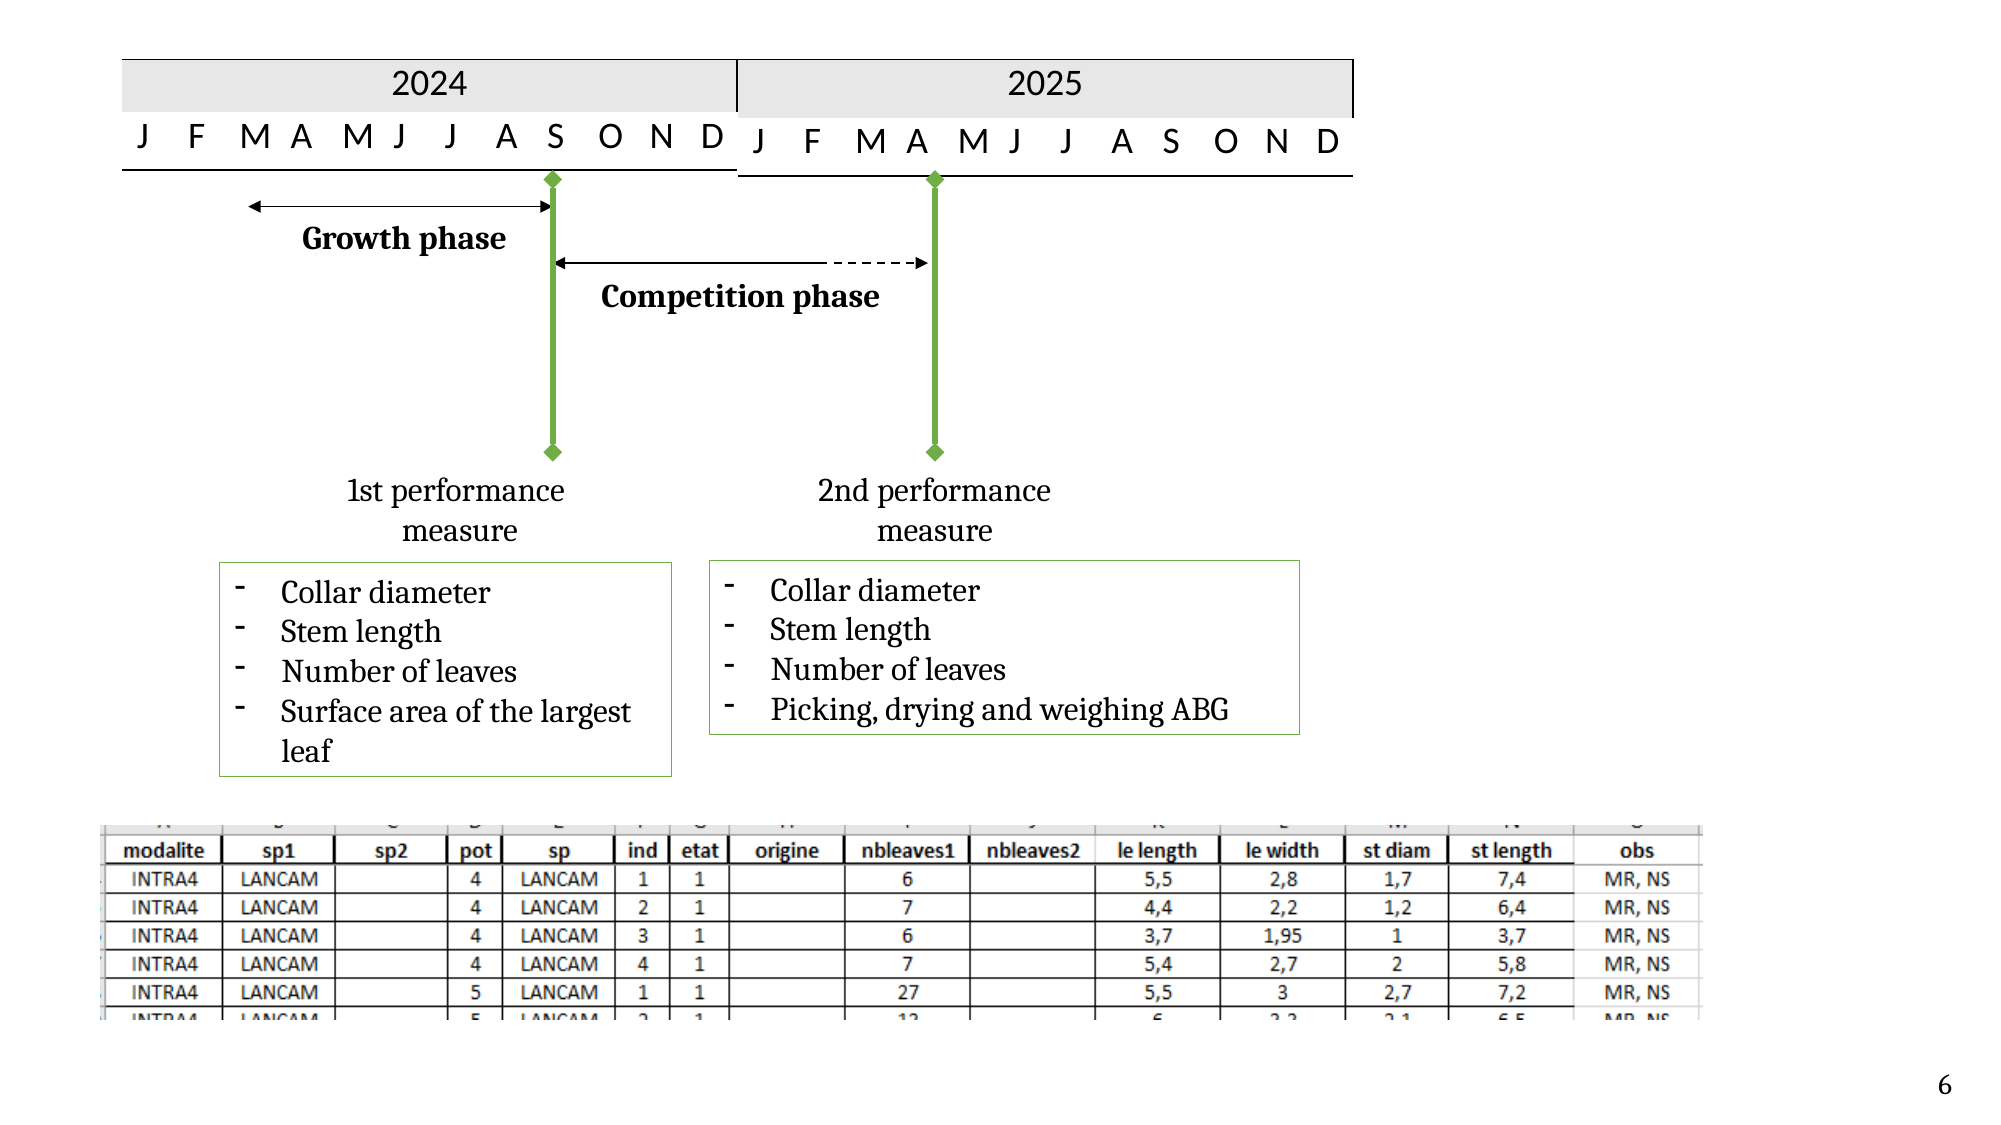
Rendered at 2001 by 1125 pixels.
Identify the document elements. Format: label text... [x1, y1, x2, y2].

table_cell S [532, 112, 583, 169]
table_cell O [1199, 118, 1250, 175]
text_box Collar diameter Stem length Number of leaves Picking, drying and weighing ABG [709, 560, 1300, 735]
table_header 2025 [738, 60, 1352, 118]
table_cell J [1045, 118, 1096, 175]
table_cell M [224, 112, 276, 169]
table_cell F [789, 118, 840, 175]
text_box Collar diameter Stem length Number of leaves Surface area of the largest leaf [219, 562, 672, 777]
table_cell F [173, 112, 224, 169]
text_box 2nd performance measure [803, 460, 1067, 556]
table_cell N [635, 112, 686, 169]
text_box Competition phase [586, 267, 896, 322]
table_cell J [738, 118, 789, 175]
table_cell M [327, 112, 378, 169]
text_box 1st performance measure [332, 460, 588, 556]
table_cell M [943, 118, 994, 175]
table_cell J [430, 112, 481, 169]
text_box Growth phase [287, 209, 523, 264]
table_cell A [276, 112, 327, 169]
table_cell S [1148, 118, 1199, 175]
text_box 6 [1923, 1057, 1975, 1108]
table_cell A [481, 112, 532, 169]
table_cell M [840, 118, 891, 175]
table_cell J [122, 112, 173, 169]
table_cell J [378, 112, 430, 169]
table_cell A [1096, 118, 1148, 175]
table_cell N [1250, 118, 1302, 175]
table_cell O [583, 112, 635, 169]
table_cell J [994, 118, 1045, 175]
table_header 2024 [122, 60, 736, 112]
picture [100, 825, 1703, 1020]
table_cell A [891, 118, 943, 175]
table_cell D [1302, 118, 1353, 175]
table_cell D [686, 112, 737, 169]
